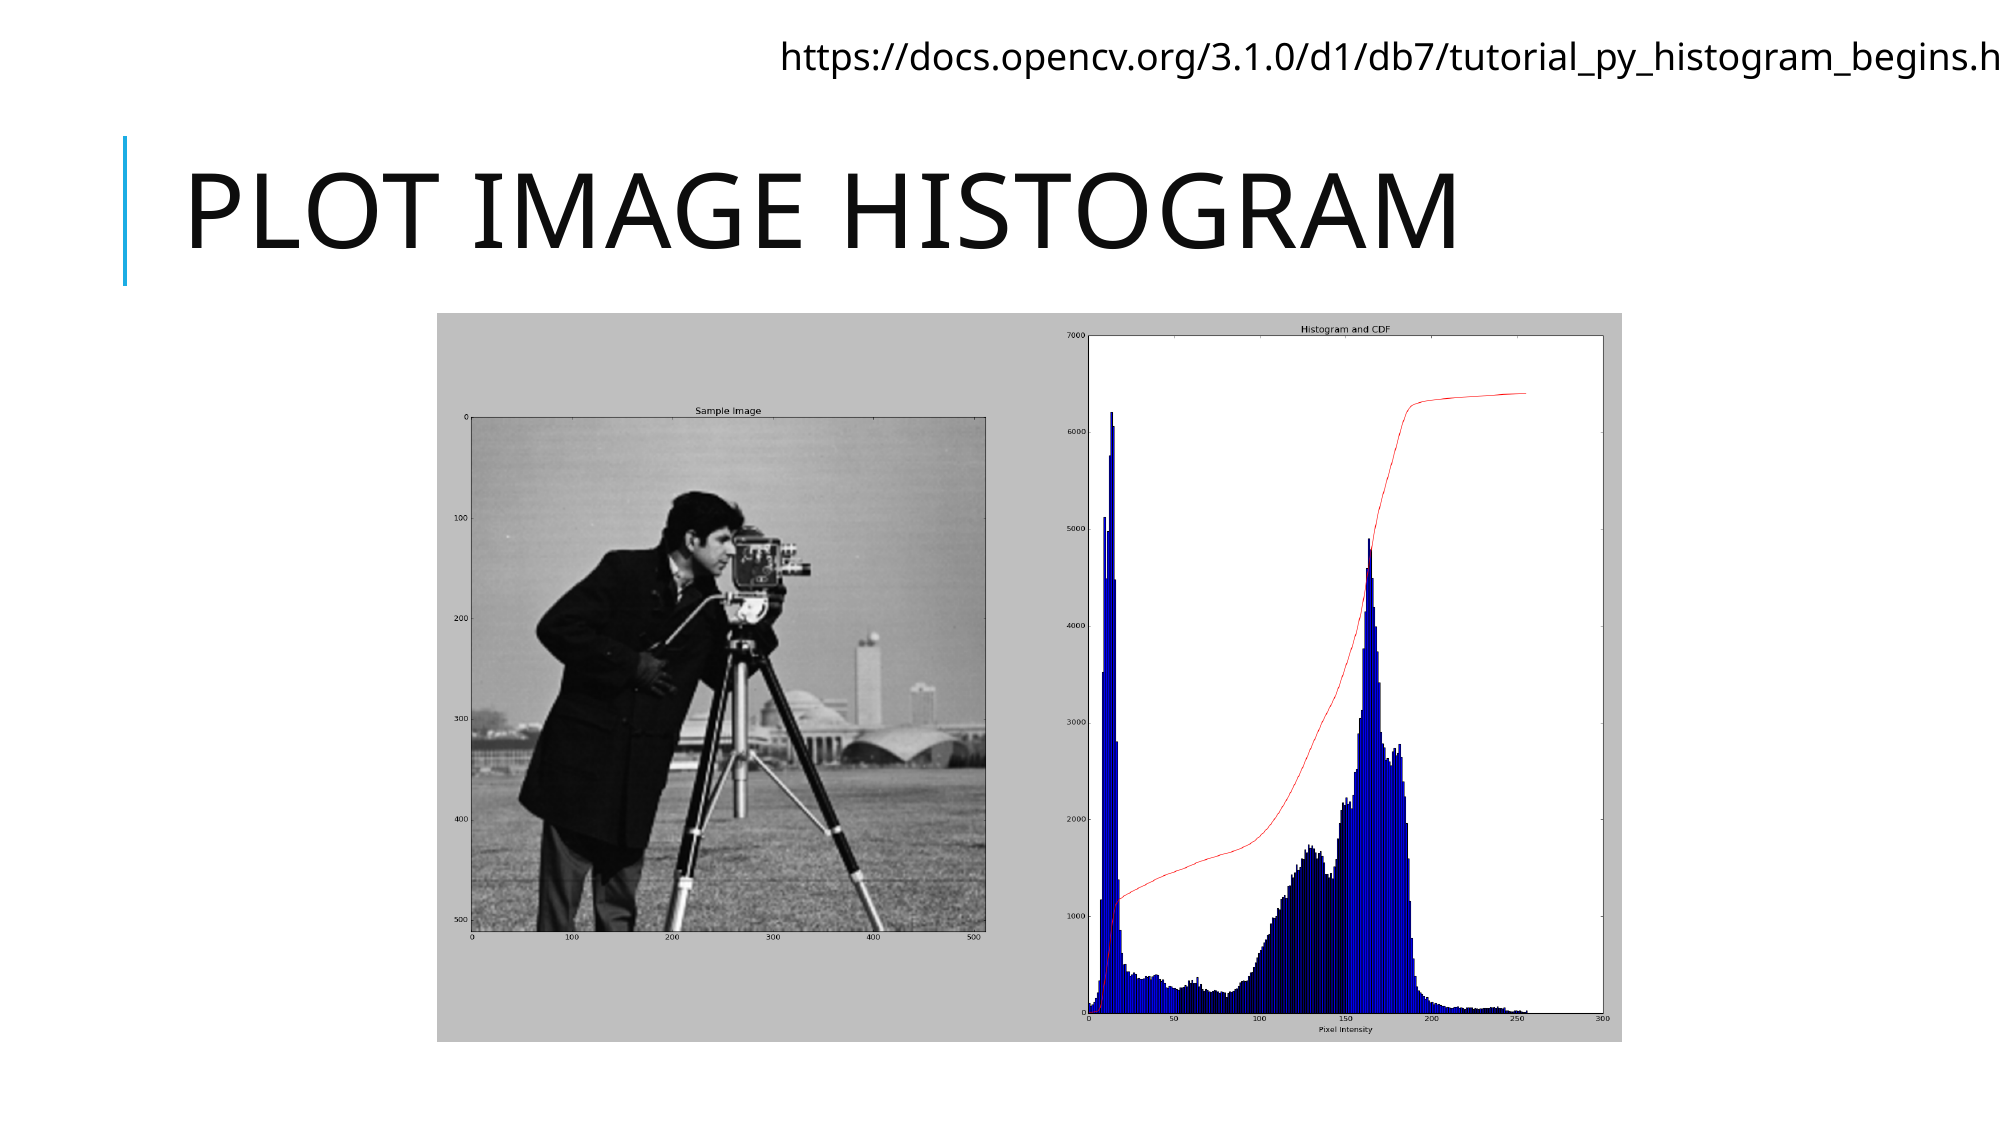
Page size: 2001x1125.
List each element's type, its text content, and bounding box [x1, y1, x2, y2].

text_box https://docs.opencv.org/3.1.0/d1/db7/tutorial_py_histogram_begins.html [764, 25, 2000, 86]
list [437, 312, 1622, 1042]
title Plot Image Histogram [168, 96, 1763, 342]
